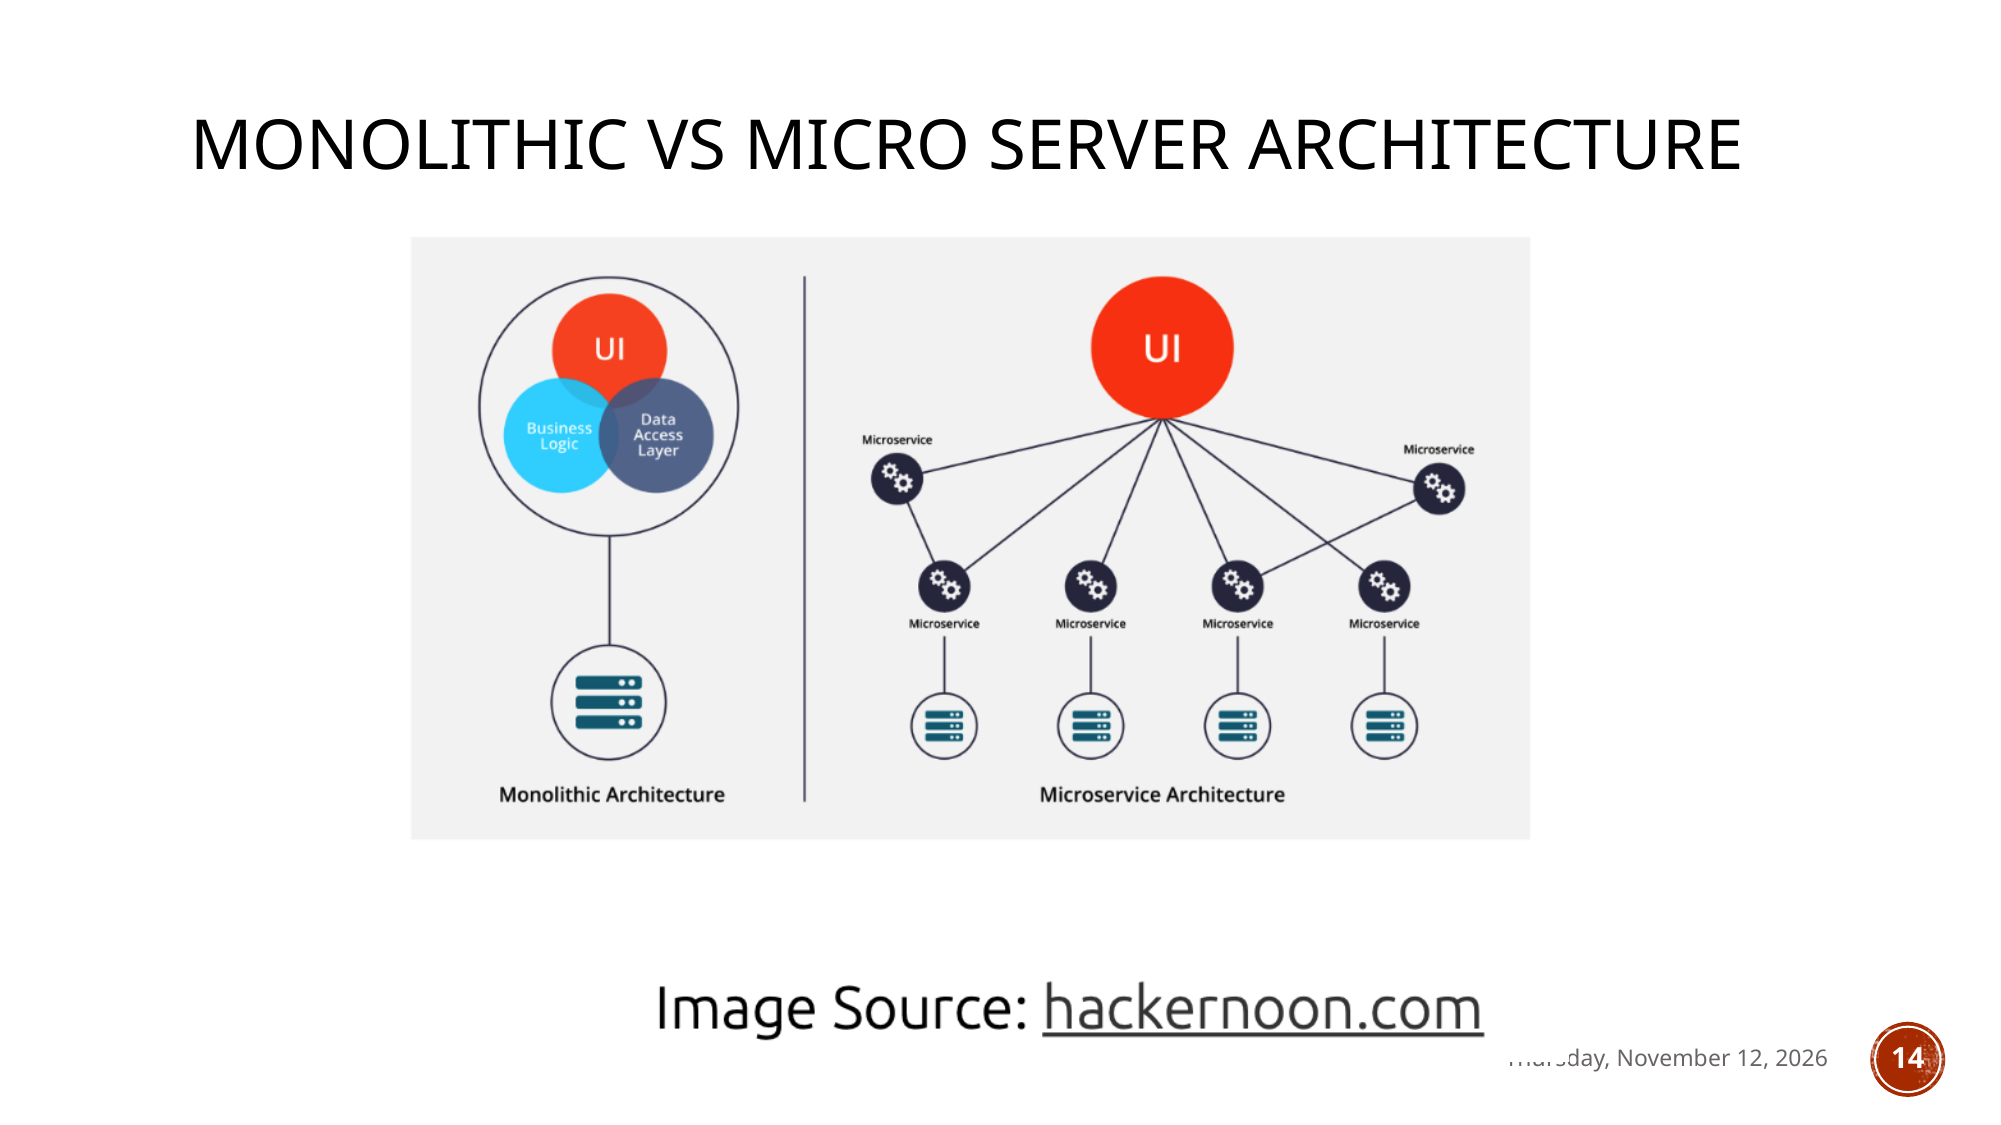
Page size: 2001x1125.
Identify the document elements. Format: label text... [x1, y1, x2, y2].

slide_number 14 [1855, 1028, 1961, 1089]
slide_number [1306, 1028, 1844, 1089]
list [378, 232, 1568, 1061]
title Monolithic vs micro server architecture [175, 79, 1826, 216]
